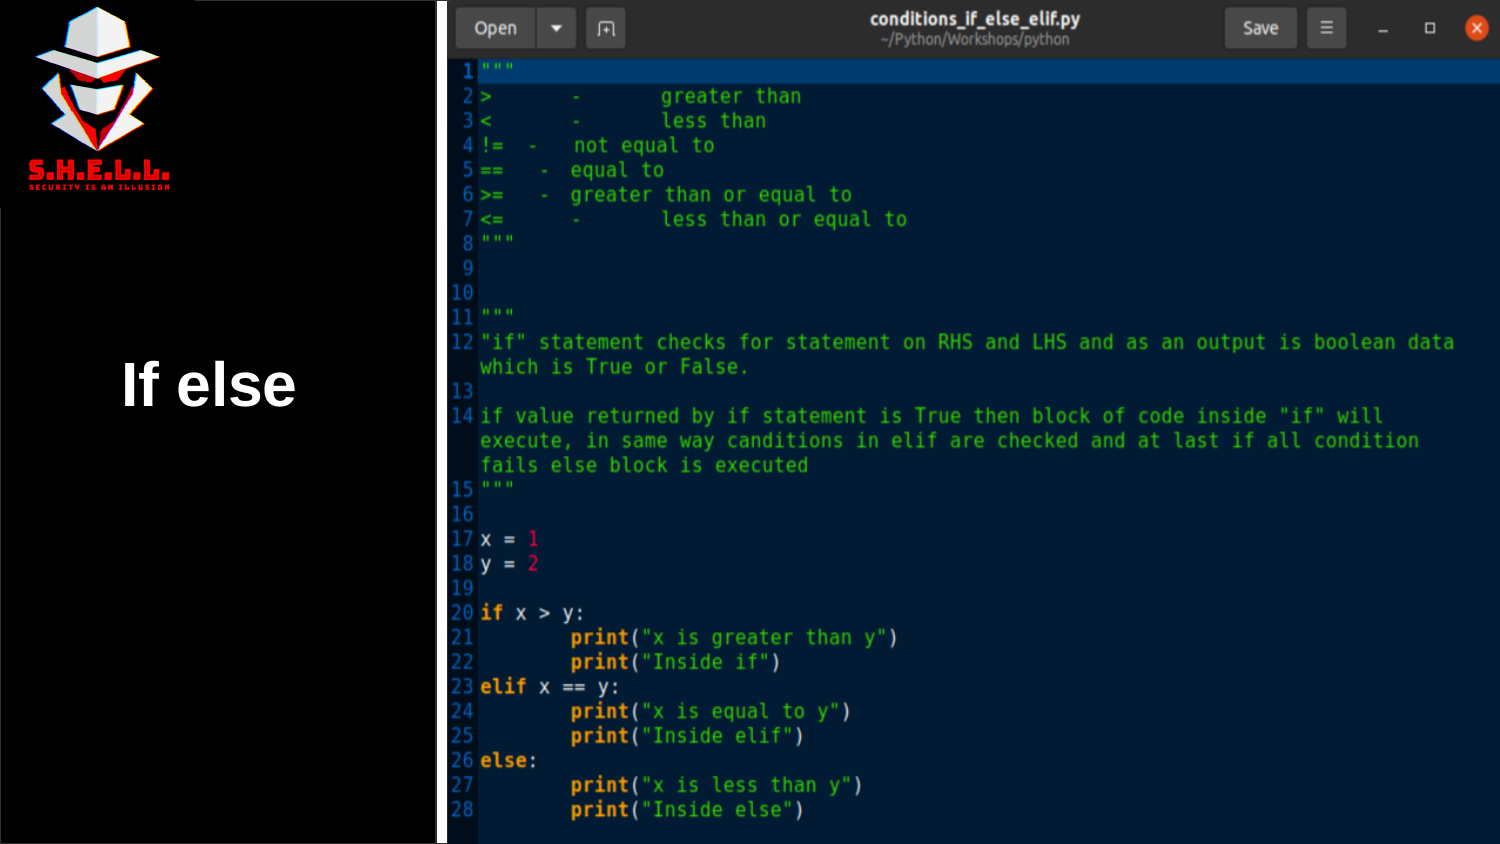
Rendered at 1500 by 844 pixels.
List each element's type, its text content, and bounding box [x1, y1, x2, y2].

text_box [435, 0, 445, 844]
text_box If else [106, 328, 330, 434]
text_box [0, 0, 435, 844]
picture [0, 0, 195, 208]
picture [447, 0, 1500, 844]
